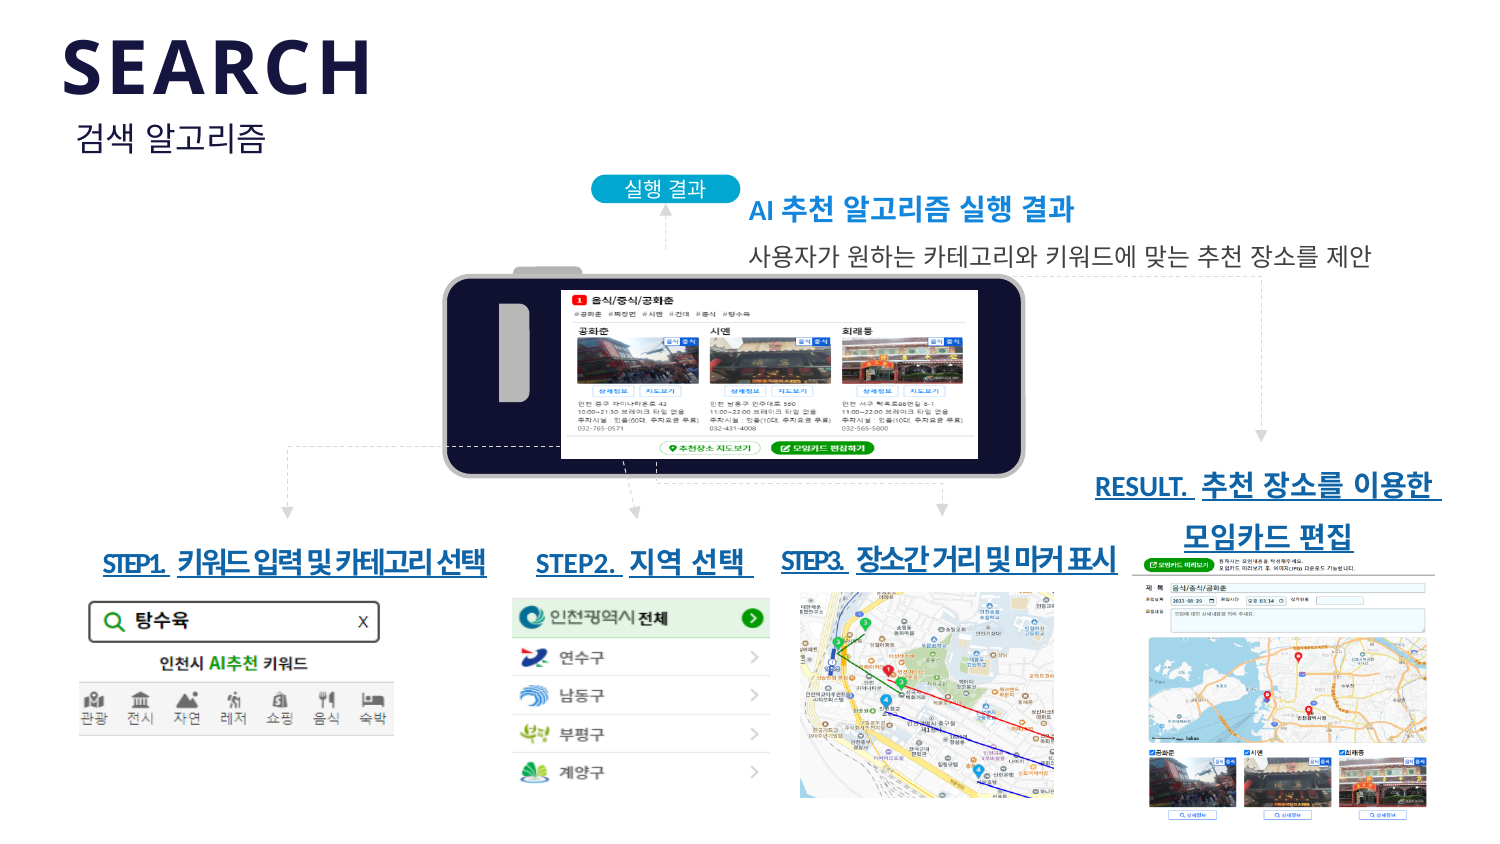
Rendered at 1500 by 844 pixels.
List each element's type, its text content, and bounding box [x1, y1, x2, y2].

text_box SEARCH [46, 12, 389, 118]
text_box 검색 알고리즘 [60, 104, 1347, 166]
picture [800, 592, 1054, 798]
picture [1132, 557, 1435, 821]
picture [512, 590, 770, 791]
picture [561, 290, 978, 459]
picture [79, 592, 394, 736]
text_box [55, 166, 1469, 593]
